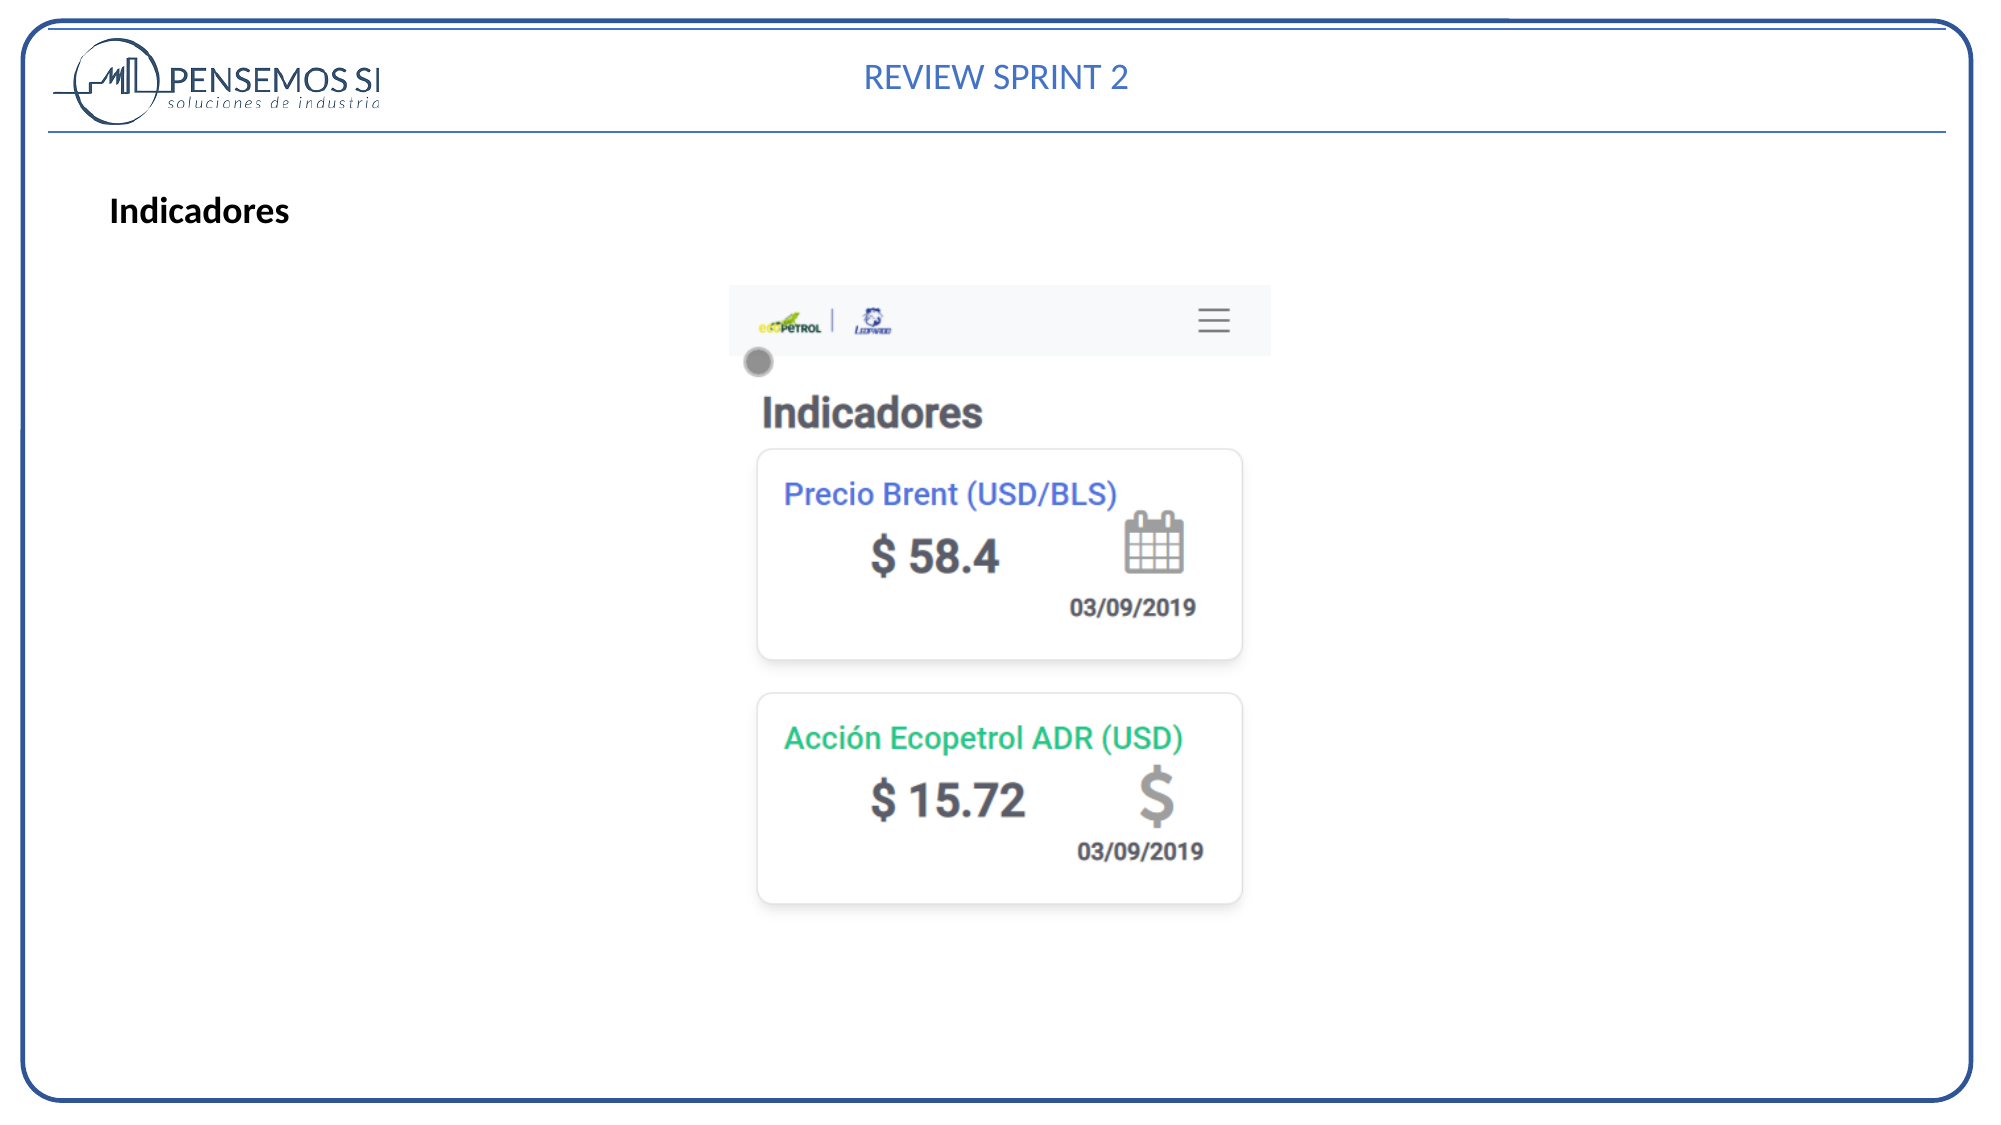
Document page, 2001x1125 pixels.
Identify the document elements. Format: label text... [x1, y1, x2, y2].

text_box [21, 19, 1972, 1102]
picture [729, 285, 1271, 1035]
picture [53, 38, 379, 125]
text_box Indicadores [94, 178, 679, 238]
